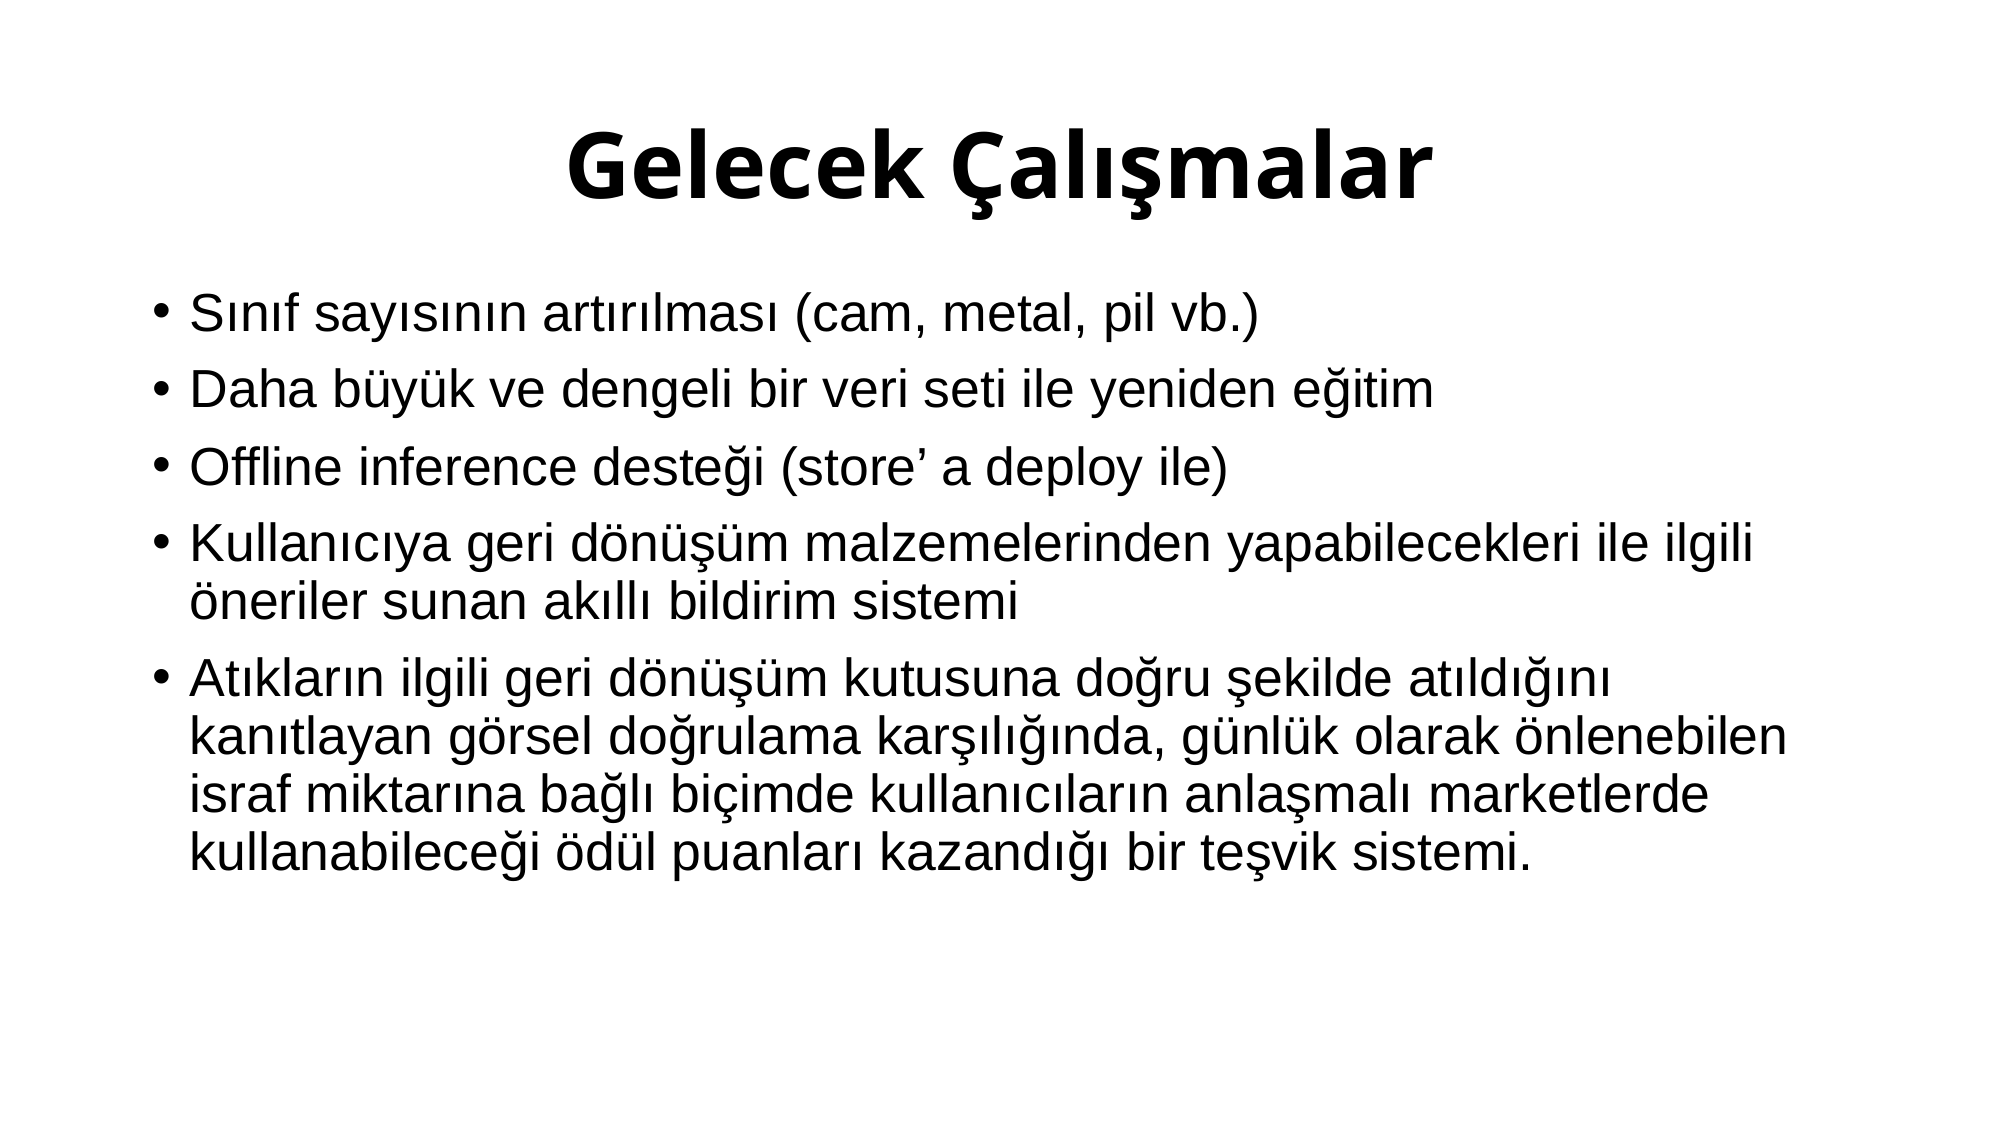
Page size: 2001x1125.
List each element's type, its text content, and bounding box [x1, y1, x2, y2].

list Sınıf sayısının artırılması (cam, metal, pil vb.) Daha büyük ve dengeli bir veri seti ile yeniden eğitim Offline inference desteği (store’ a deploy ile) Kullanıcıya geri dönüşüm malzemelerinden yapabilecekleri ile ilgili öneriler sunan akıllı bildirim sistemi Atıkların ilgili geri dönüşüm kutusuna doğru şekilde atıldığını kanıtlayan görsel doğrulama karşılığında, günlük olarak önlenebilen israf miktarına bağlı biçimde kullanıcıların anlaşmalı marketlerde kullanabileceği ödül puanları kazandığı bir teşvik sistemi. [137, 277, 1863, 898]
title Gelecek Çalışmalar [137, 59, 1863, 277]
